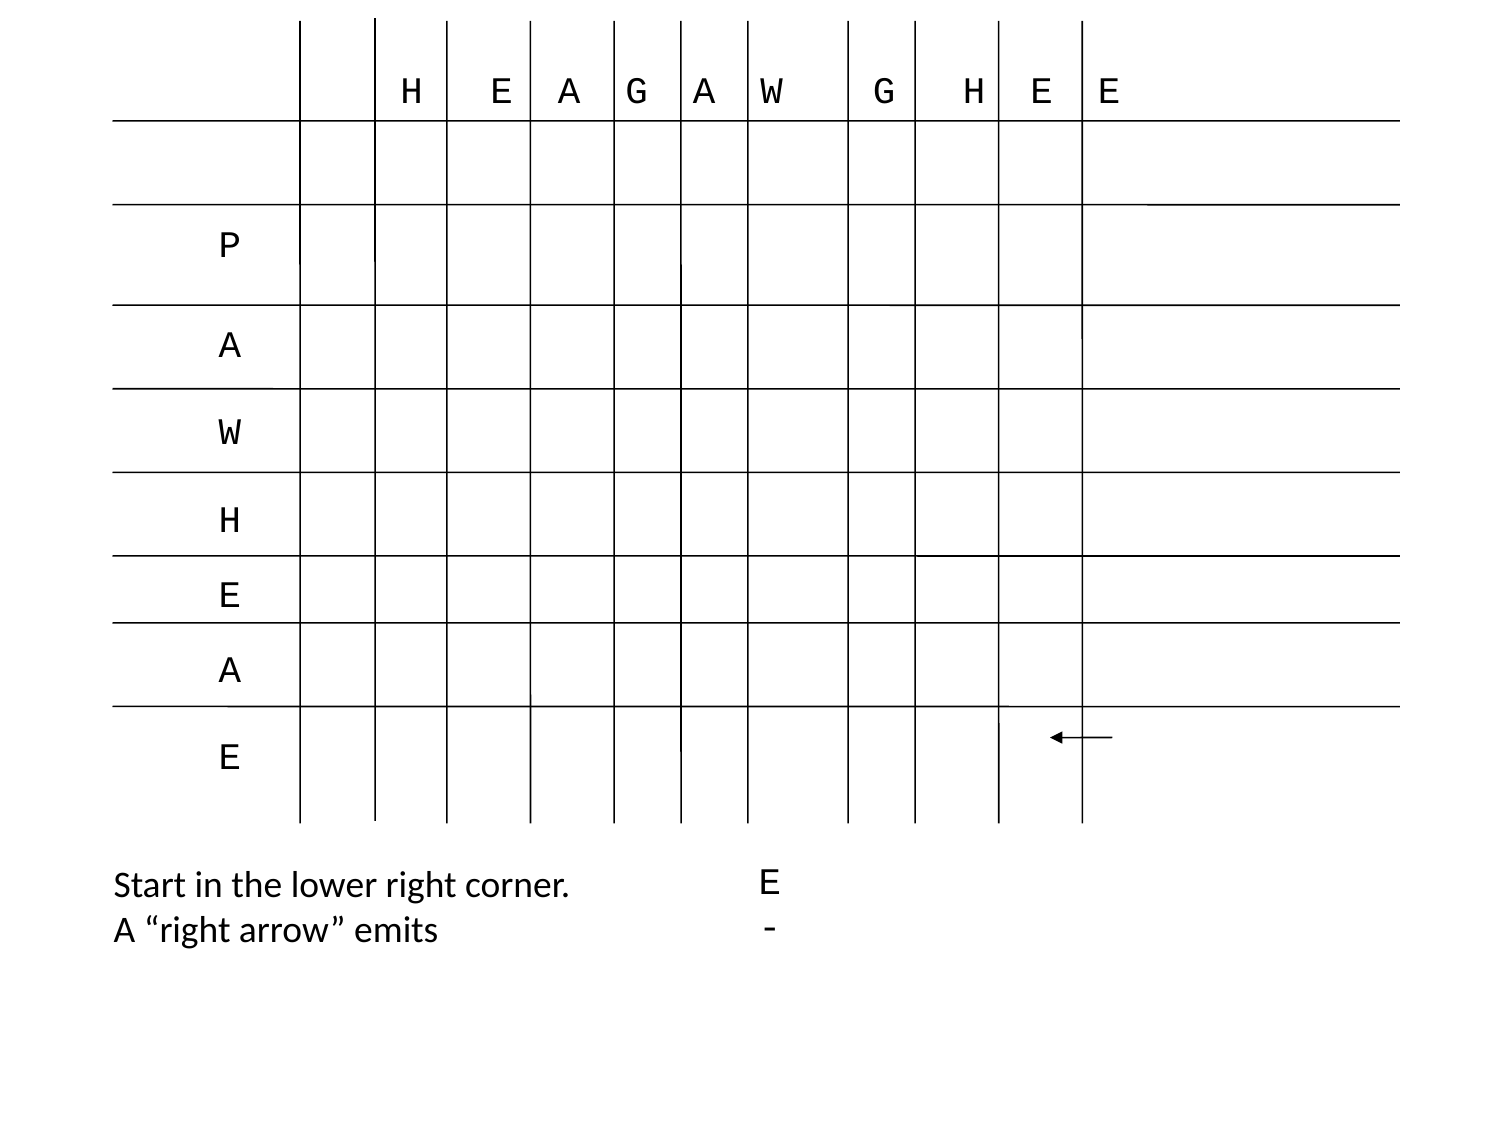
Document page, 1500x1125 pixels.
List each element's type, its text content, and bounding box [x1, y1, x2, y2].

text_box E [203, 724, 257, 785]
text_box E - [743, 849, 797, 955]
text_box E [203, 562, 257, 623]
text_box Start in the lower right corner. A “right arrow” emits [98, 852, 587, 958]
text_box [1050, 731, 1113, 744]
text_box H [203, 487, 257, 548]
text_box P [203, 212, 257, 273]
text_box H E A G A W G H E E [385, 58, 1158, 118]
text_box W [203, 399, 257, 460]
text_box A [203, 637, 257, 698]
text_box A [203, 312, 257, 373]
